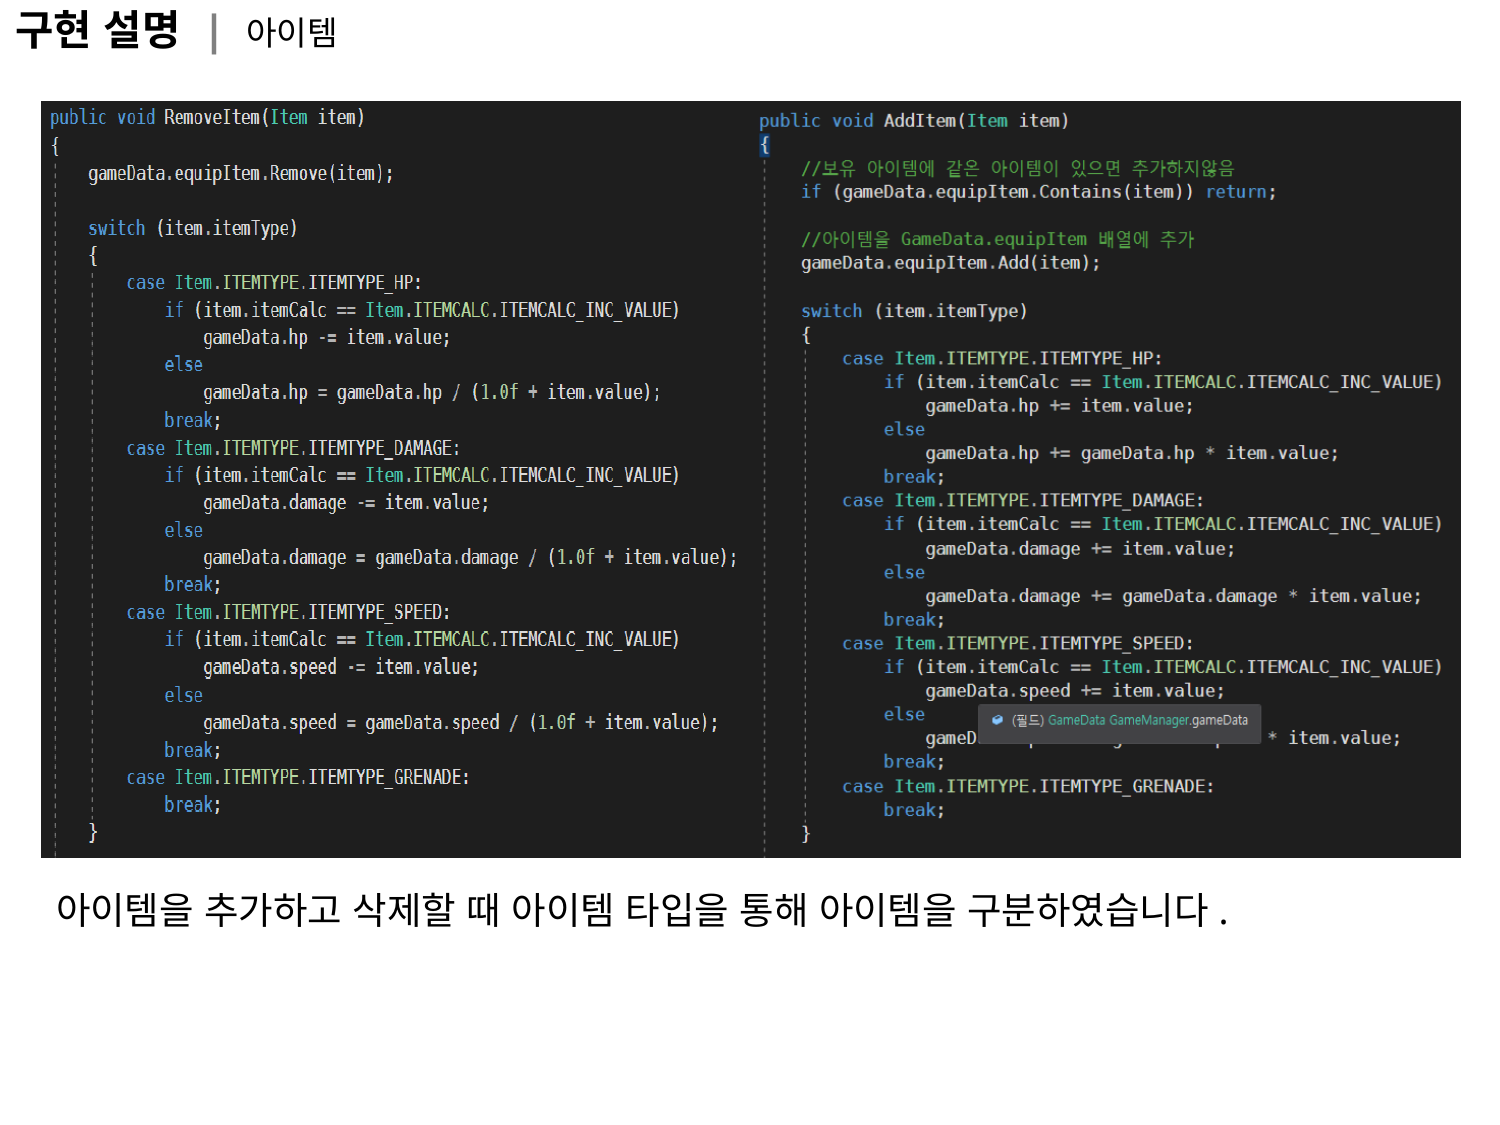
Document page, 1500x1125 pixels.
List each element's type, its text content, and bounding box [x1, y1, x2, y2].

text_box 아이템을 추가하고 삭제할 때 아이템 타입을 통해 아이템을 구분하였습니다. [41, 879, 1461, 940]
picture [41, 101, 1461, 858]
title 구현 설명 | 아이템 [0, 0, 656, 57]
